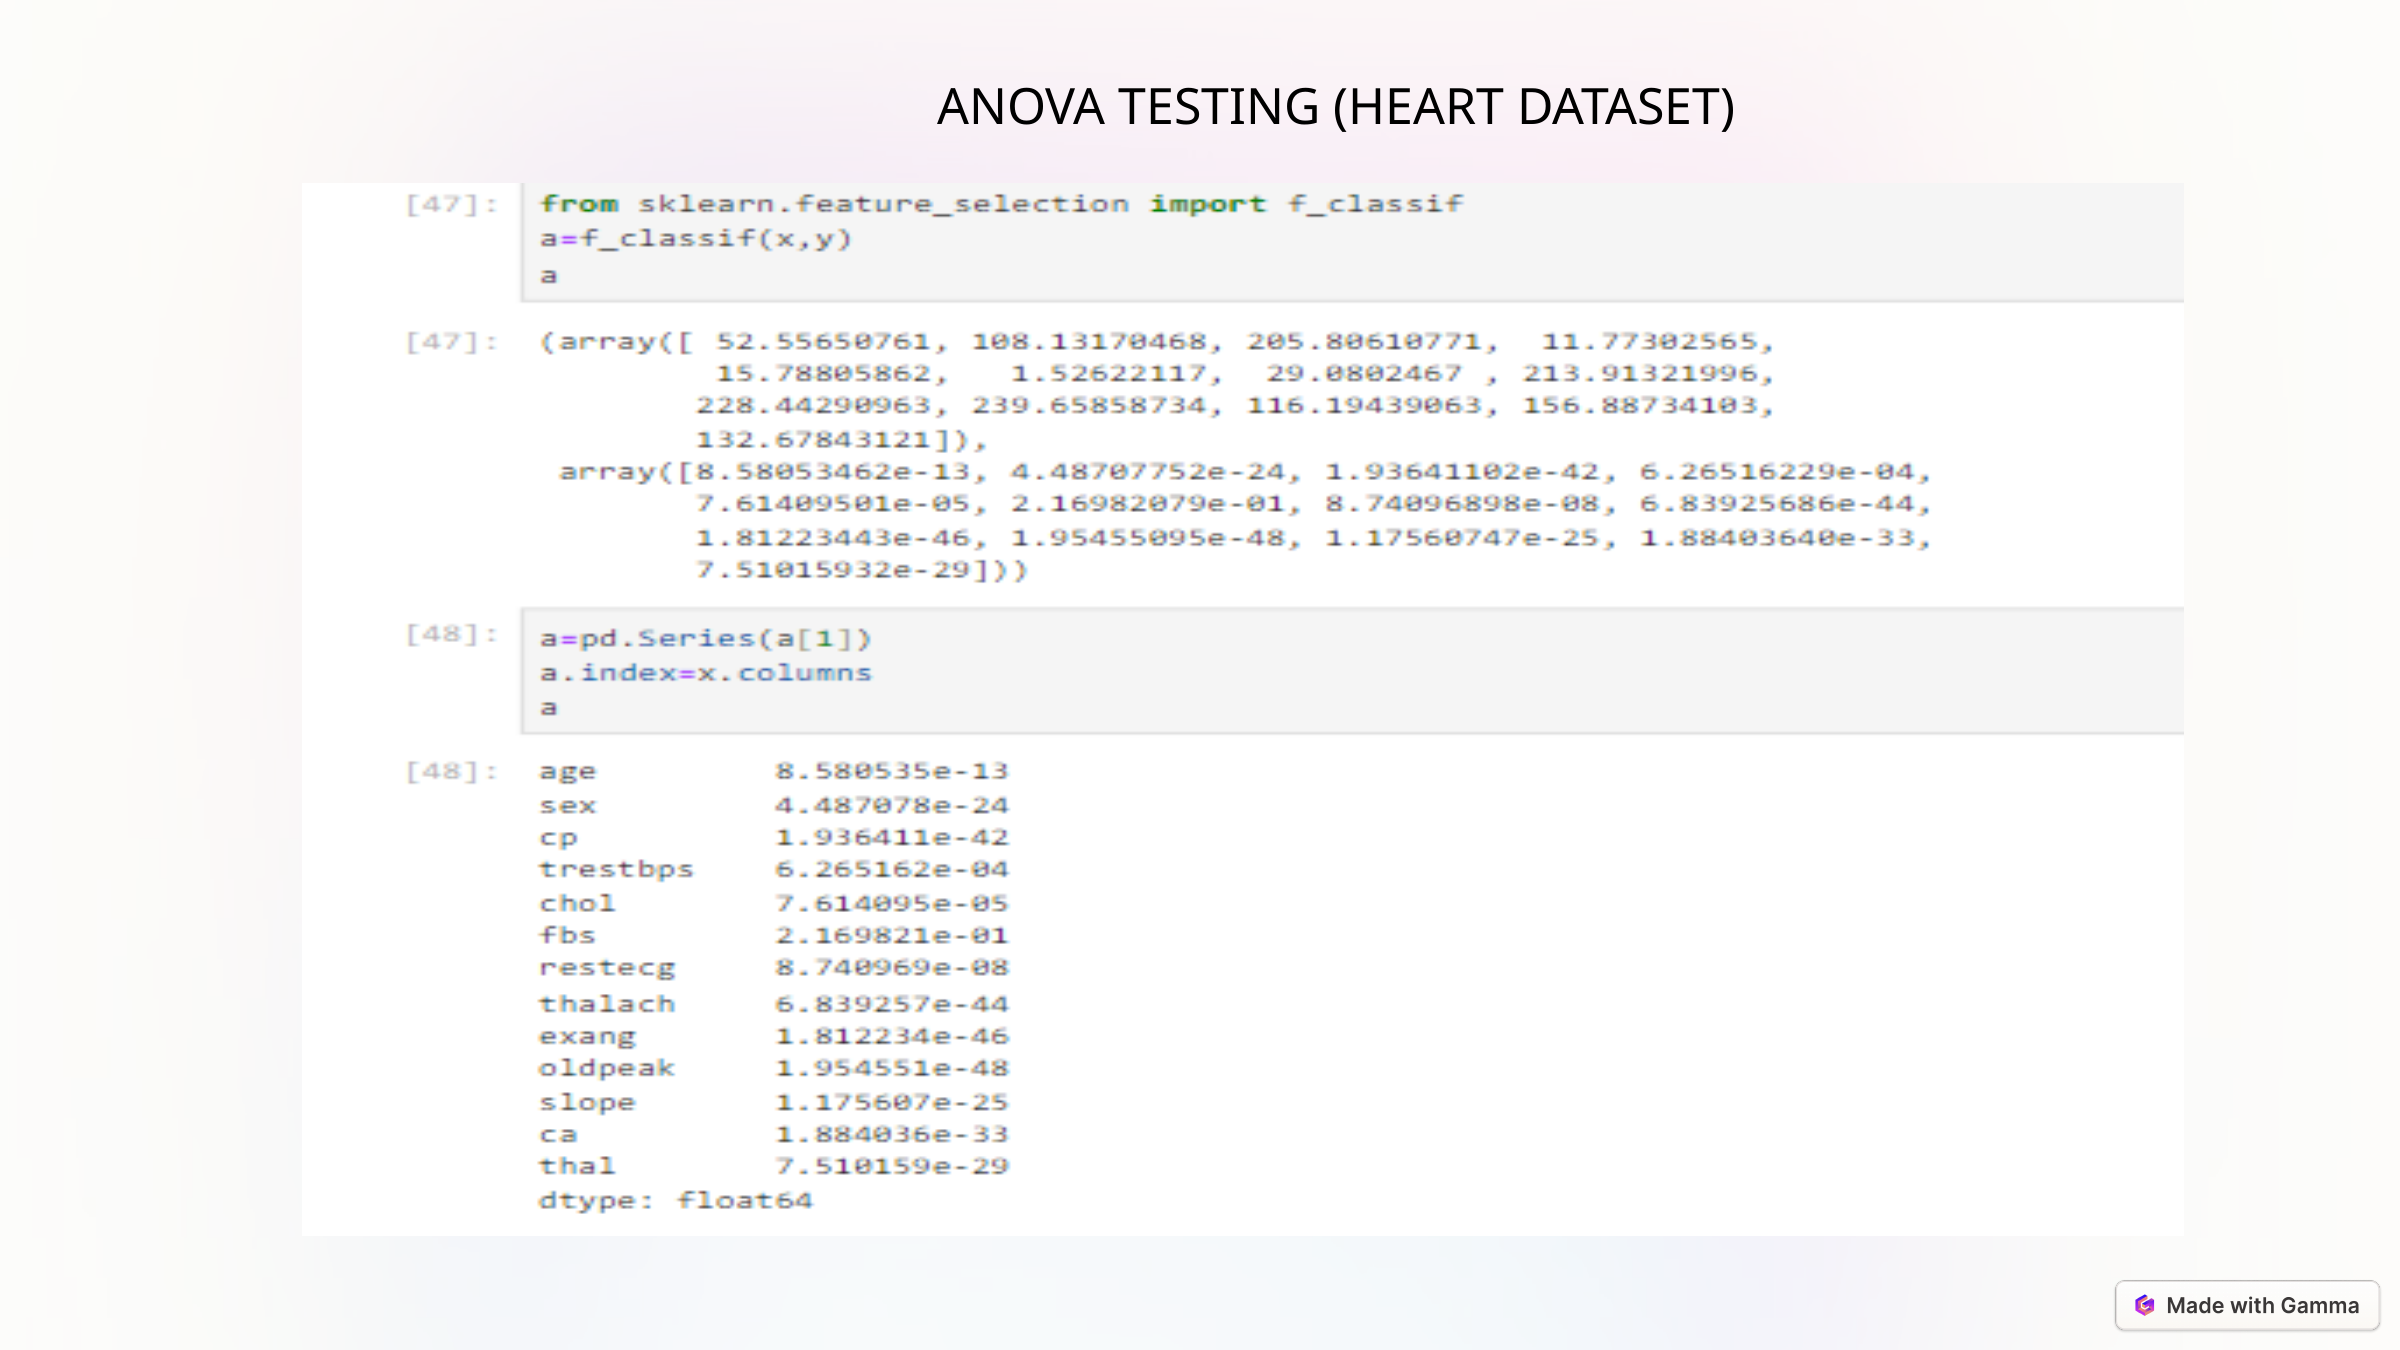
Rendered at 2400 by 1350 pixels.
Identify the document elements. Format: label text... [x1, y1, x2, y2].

picture [302, 183, 2184, 1236]
text_box ANOVA TESTING (HEART DATASET) [618, 66, 2068, 142]
picture [2106, 1271, 2389, 1339]
